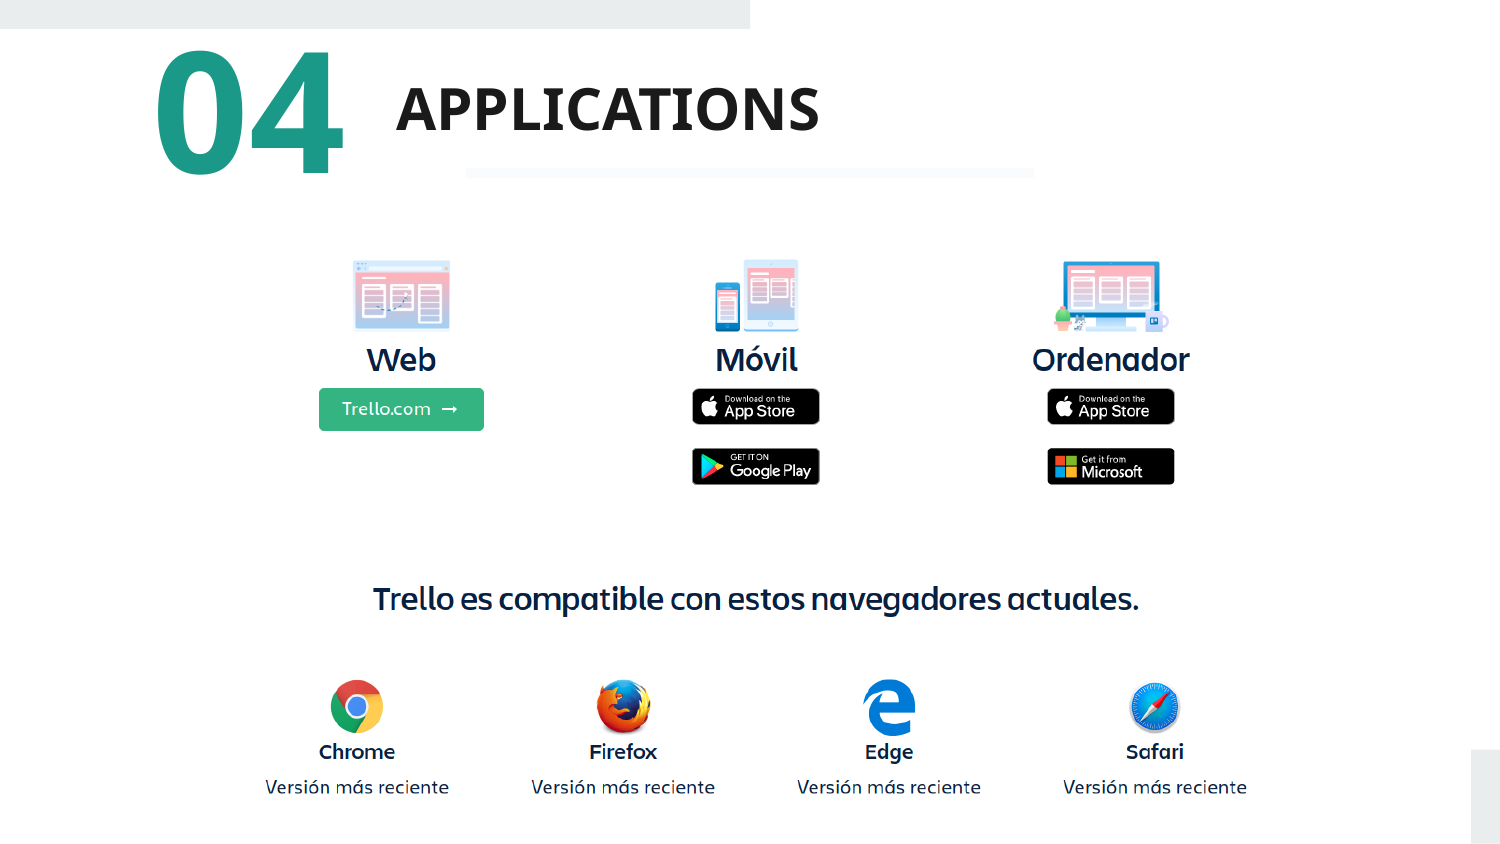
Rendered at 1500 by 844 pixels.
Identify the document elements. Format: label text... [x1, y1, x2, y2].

title APPLICATIONS [268, 57, 948, 158]
picture [226, 168, 1274, 808]
title 04 [137, 0, 495, 169]
